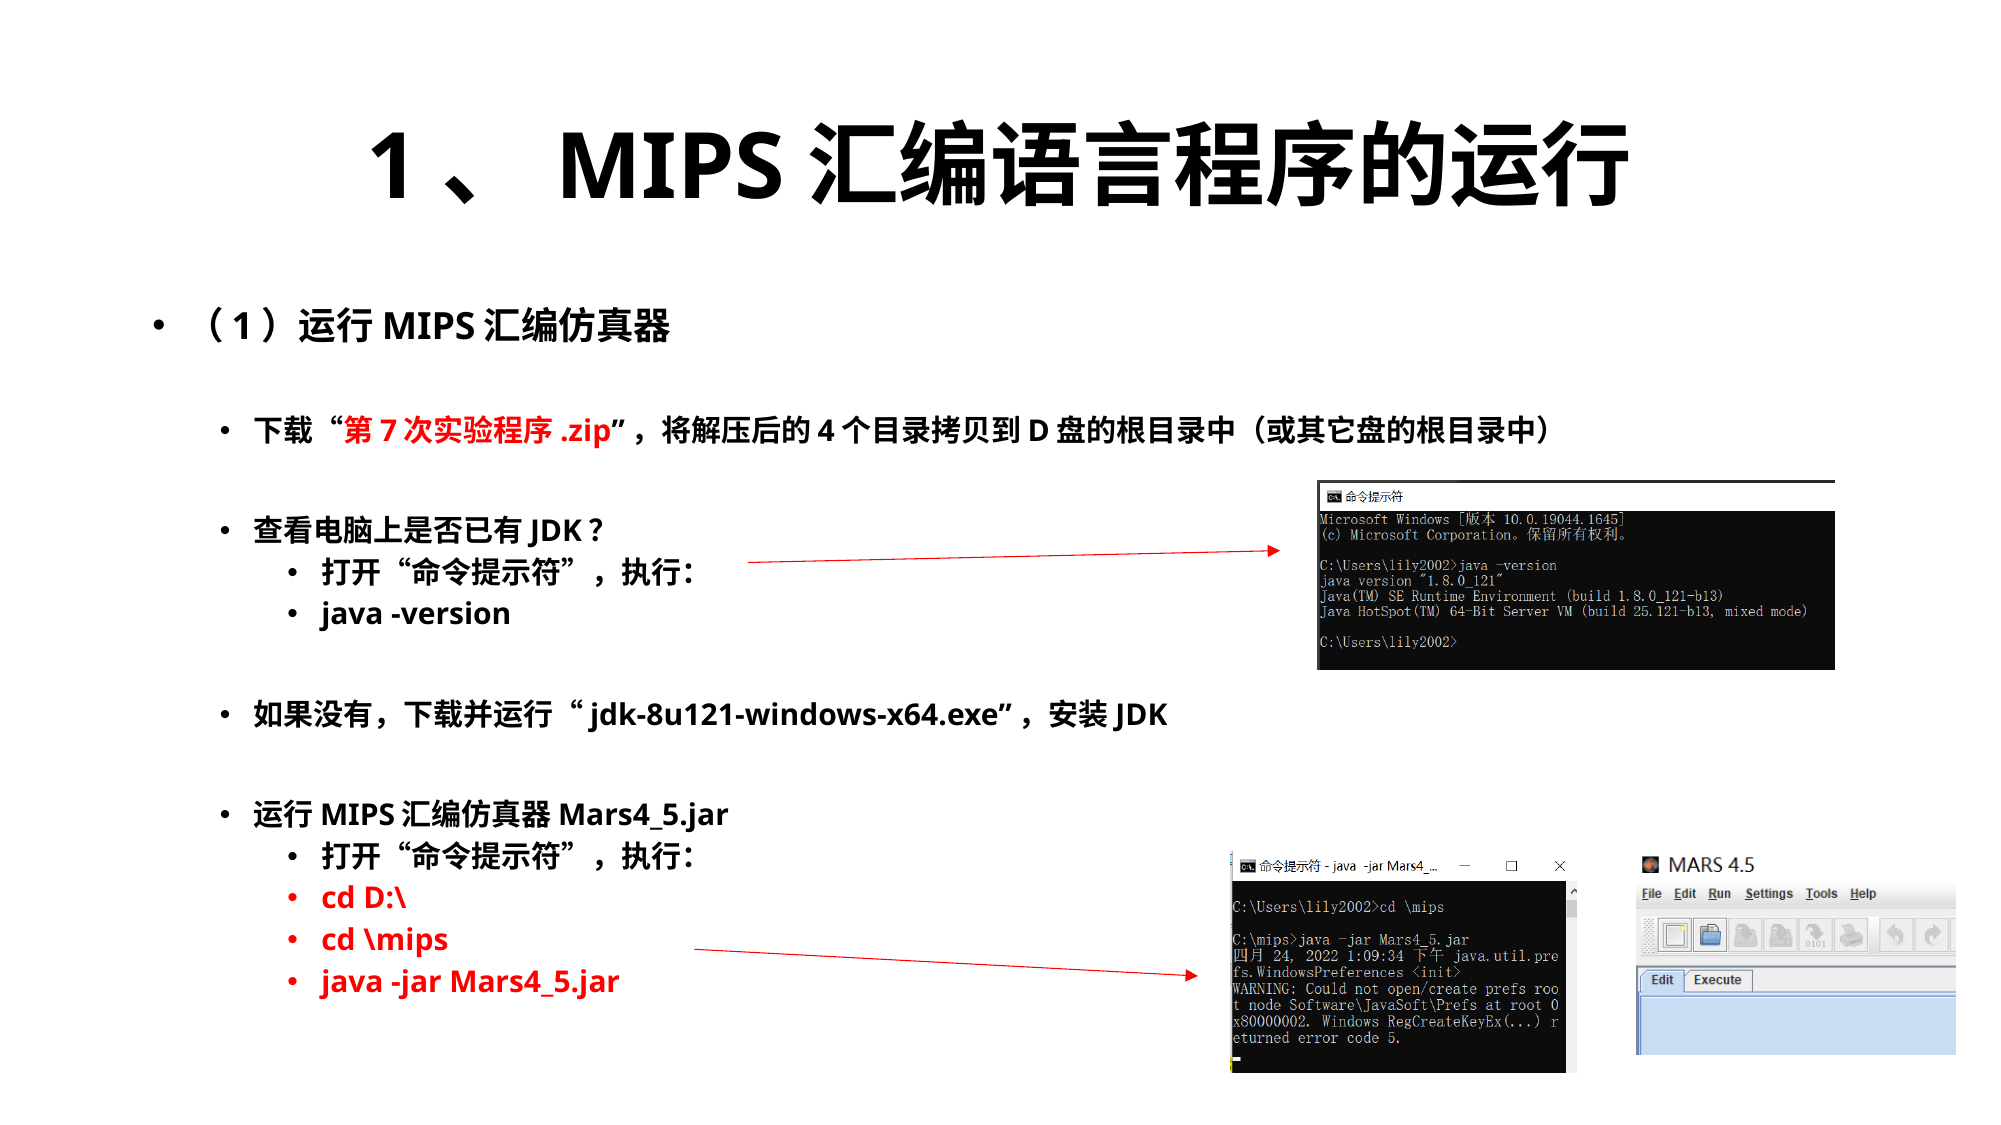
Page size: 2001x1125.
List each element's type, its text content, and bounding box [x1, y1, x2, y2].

title 1、MIPS汇编语言程序的运行 [137, 59, 1863, 278]
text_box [747, 550, 1281, 563]
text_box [694, 949, 1198, 976]
picture [1636, 847, 1956, 1055]
picture [1230, 851, 1577, 1073]
list （1）运行MIPS汇编仿真器 下载“第7次实验程序.zip”，将解压后的4个目录拷贝到D盘的根目录中（或其它盘的根目录中） 查看电脑上是否已有JDK？ 打开“命令提示符”，执行： java -version 如果没有，下载并运行“jdk-8u121-windows-x64.exe”，安装JDK 运行MIPS汇编仿真器Mars4_5.jar 打开“命令提示符”，执行： cd D:\ cd \mips java -jar Mars4_5.jar [137, 299, 1863, 1014]
picture [1317, 480, 1835, 670]
